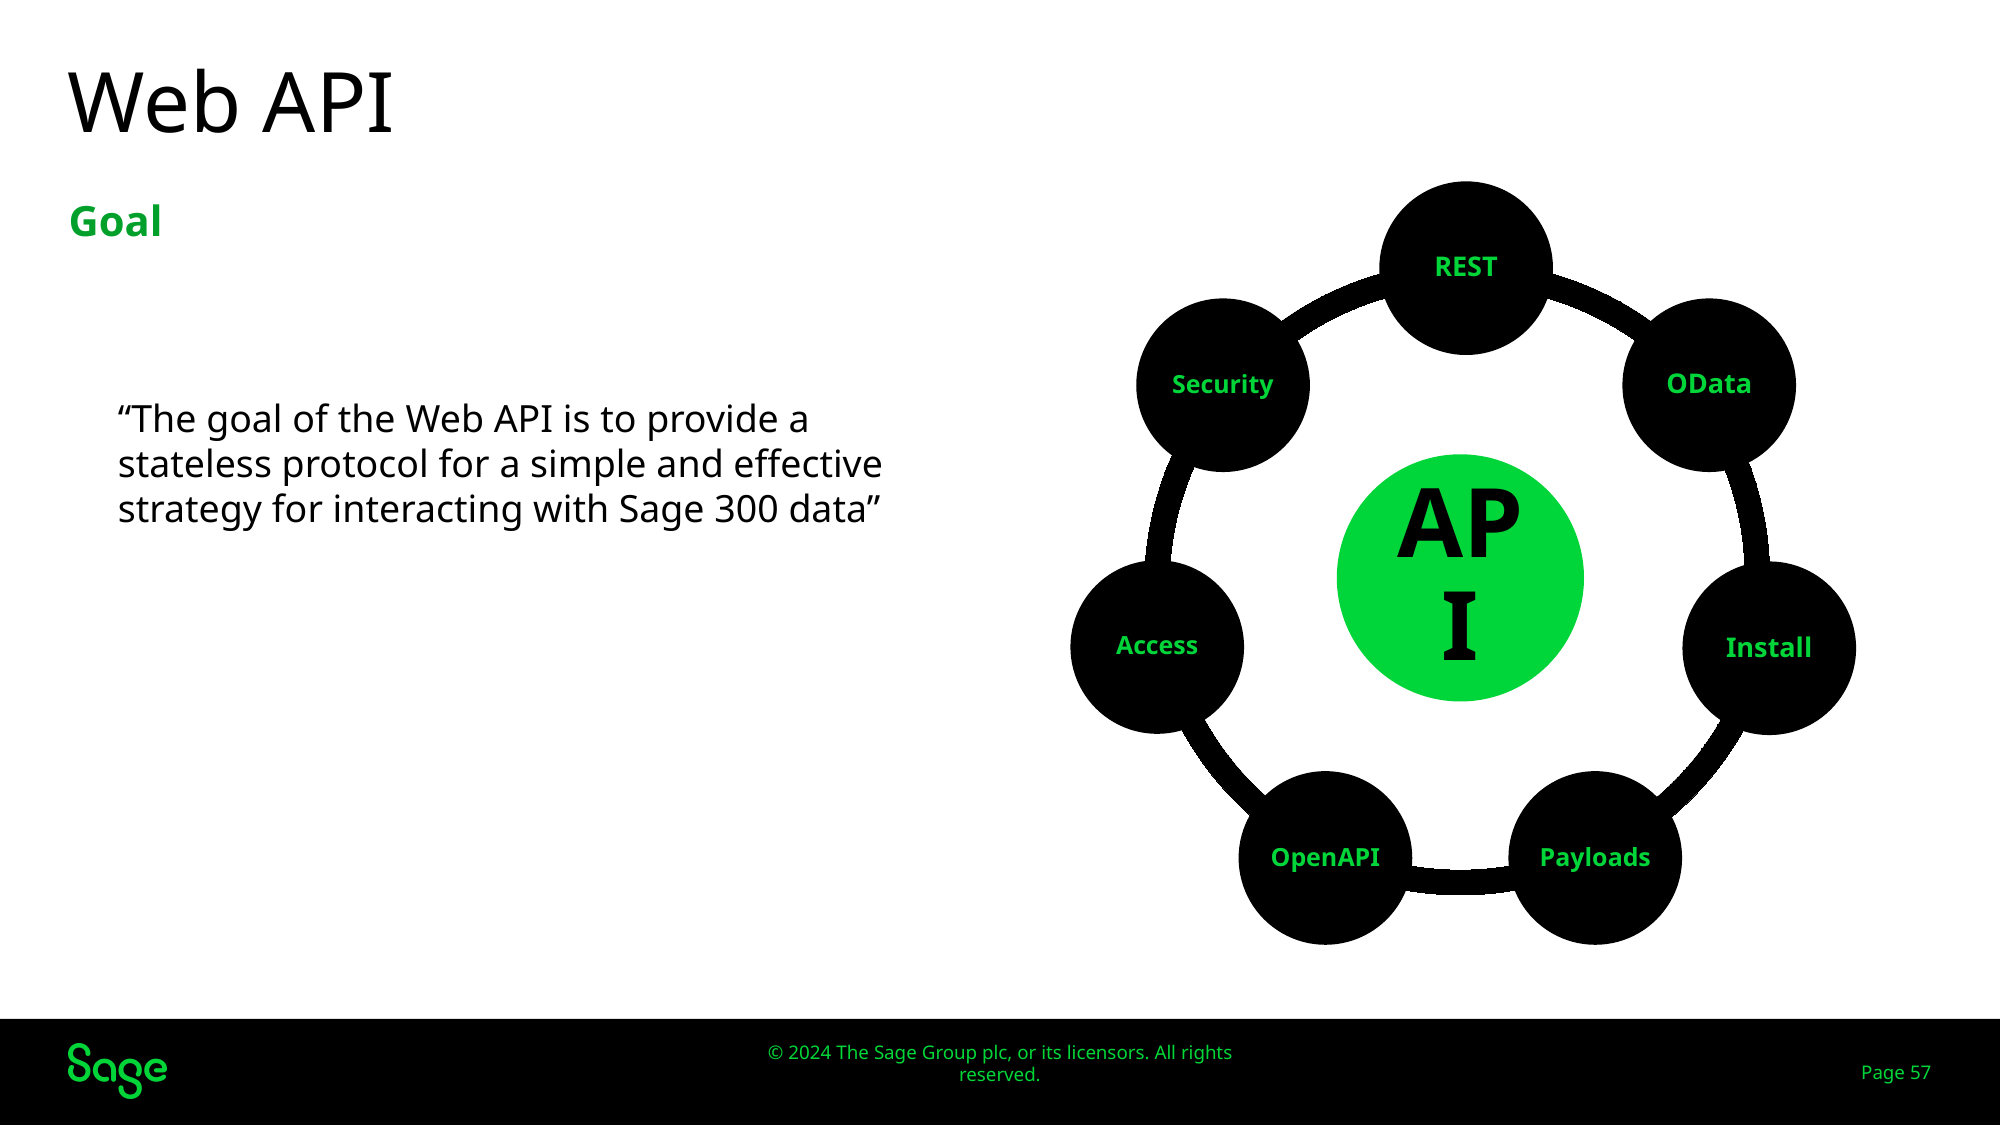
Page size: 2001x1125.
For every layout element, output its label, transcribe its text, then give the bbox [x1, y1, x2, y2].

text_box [938, 180, 1983, 944]
list Goal [68, 186, 938, 259]
picture [68, 1043, 167, 1099]
title Web API [67, 49, 1930, 147]
slide_number Page 57 [1809, 1043, 1947, 1104]
text_box “The goal of the Web API is to provide a stateless protocol for a simple and effective strategy for interacting with Sage 300 data” [103, 387, 900, 538]
